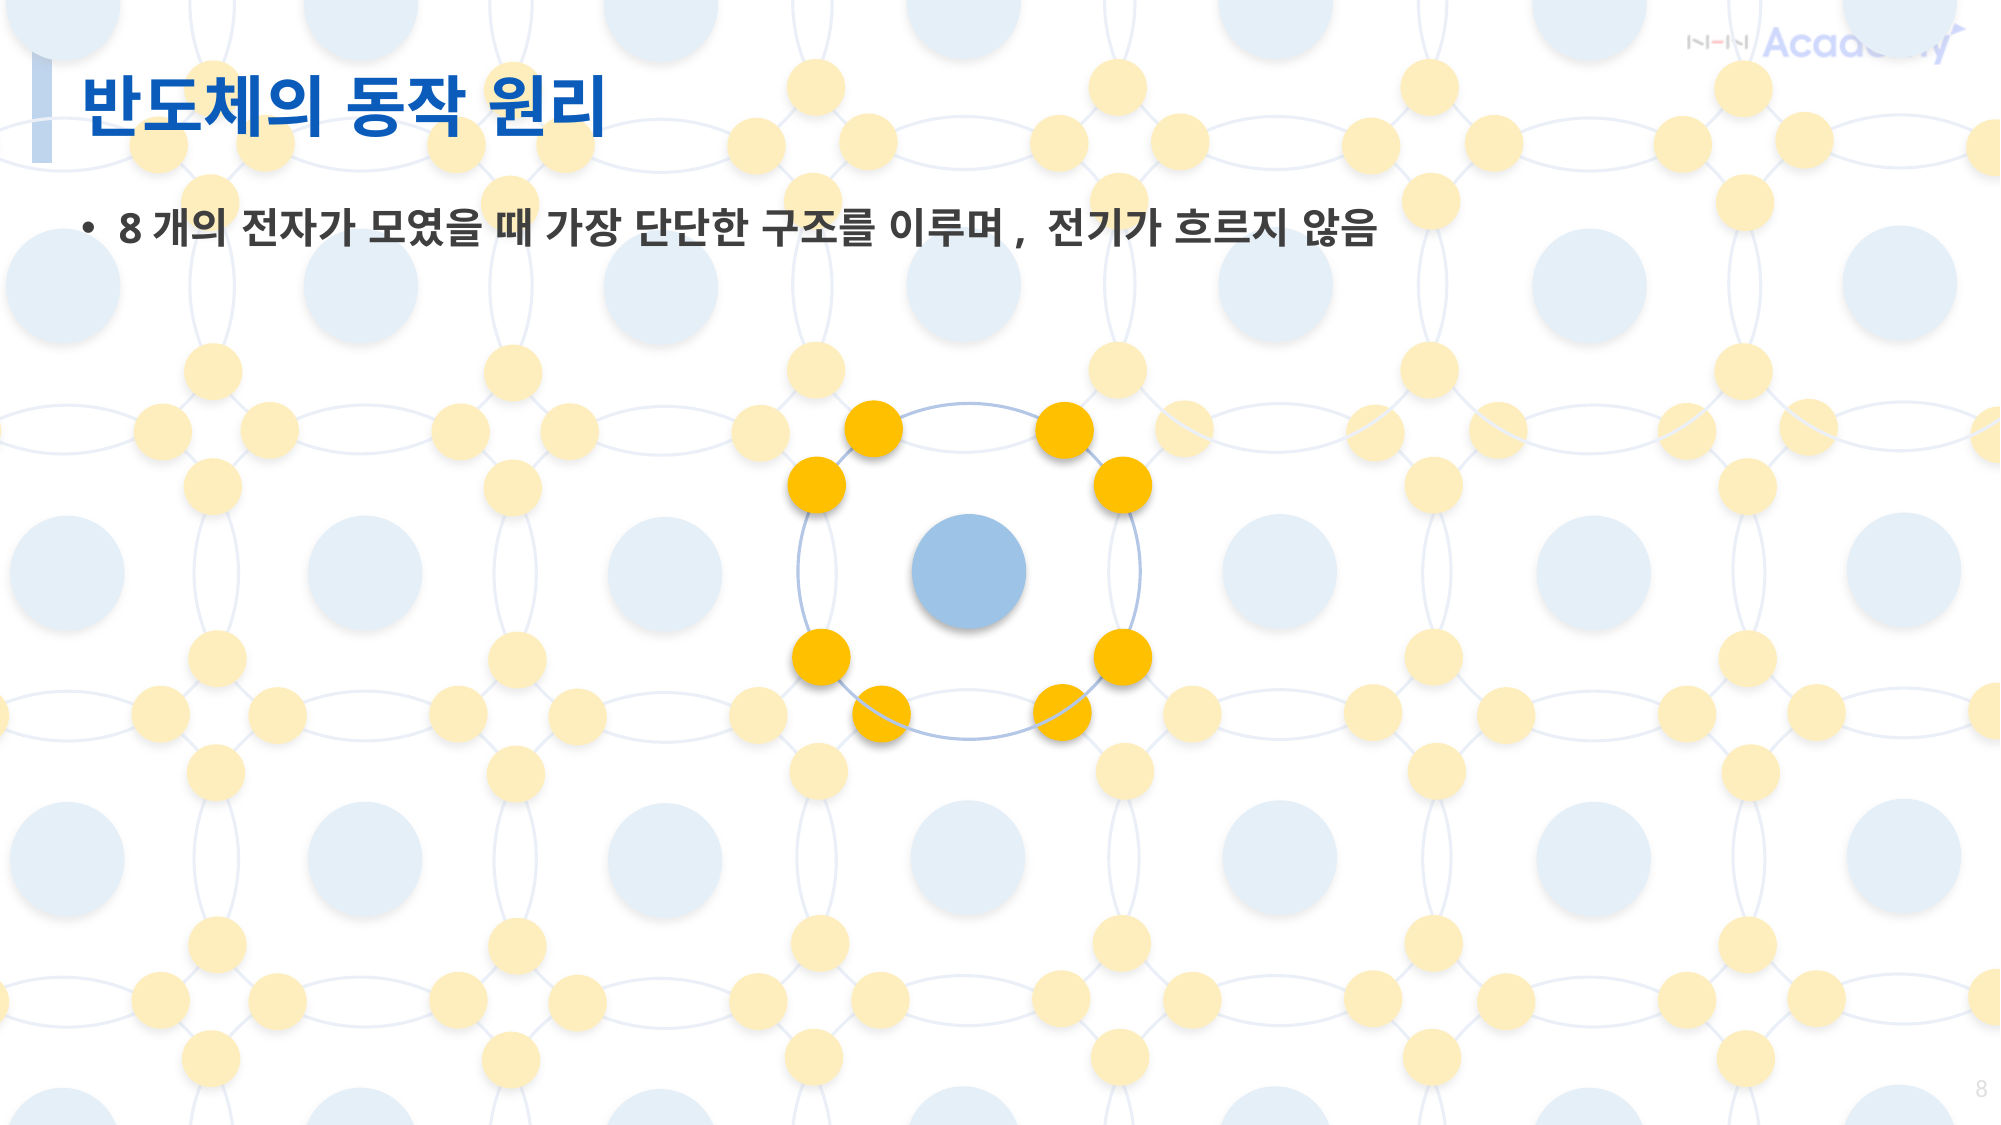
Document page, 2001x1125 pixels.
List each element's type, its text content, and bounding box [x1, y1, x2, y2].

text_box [787, 400, 1153, 743]
text_box [0, 0, 2000, 1125]
title 반도체의 동작 원리 [66, 49, 1934, 162]
list 8개의 전자가 모였을 때 가장 단단한 구조를 이루며, 전기가 흐르지 않음 [66, 187, 1934, 1076]
